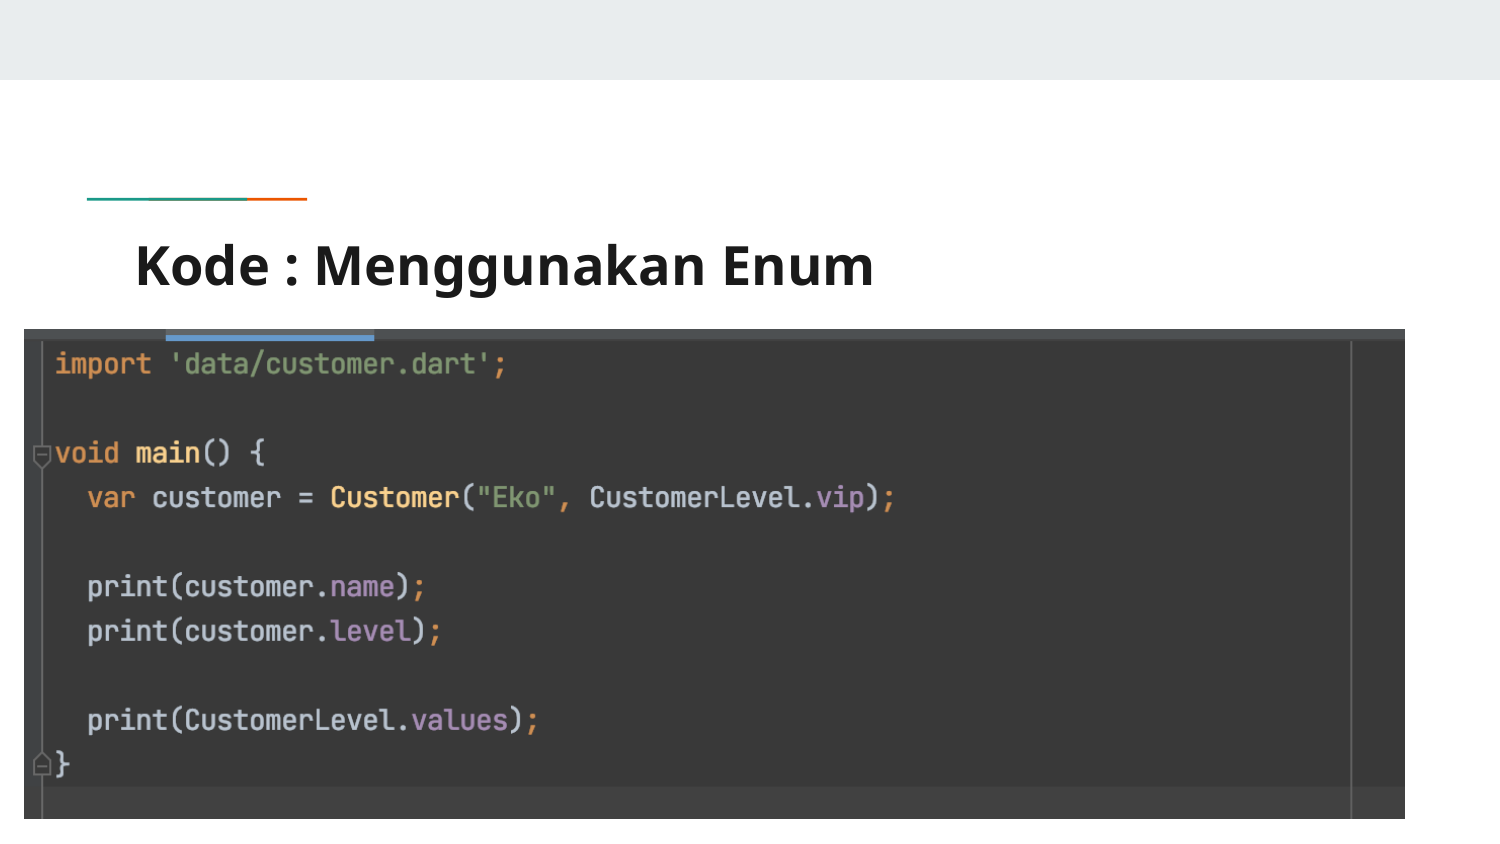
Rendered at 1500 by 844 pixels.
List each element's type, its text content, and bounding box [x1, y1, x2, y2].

picture [24, 328, 1406, 819]
title Kode : Menggunakan Enum [119, 216, 1381, 305]
